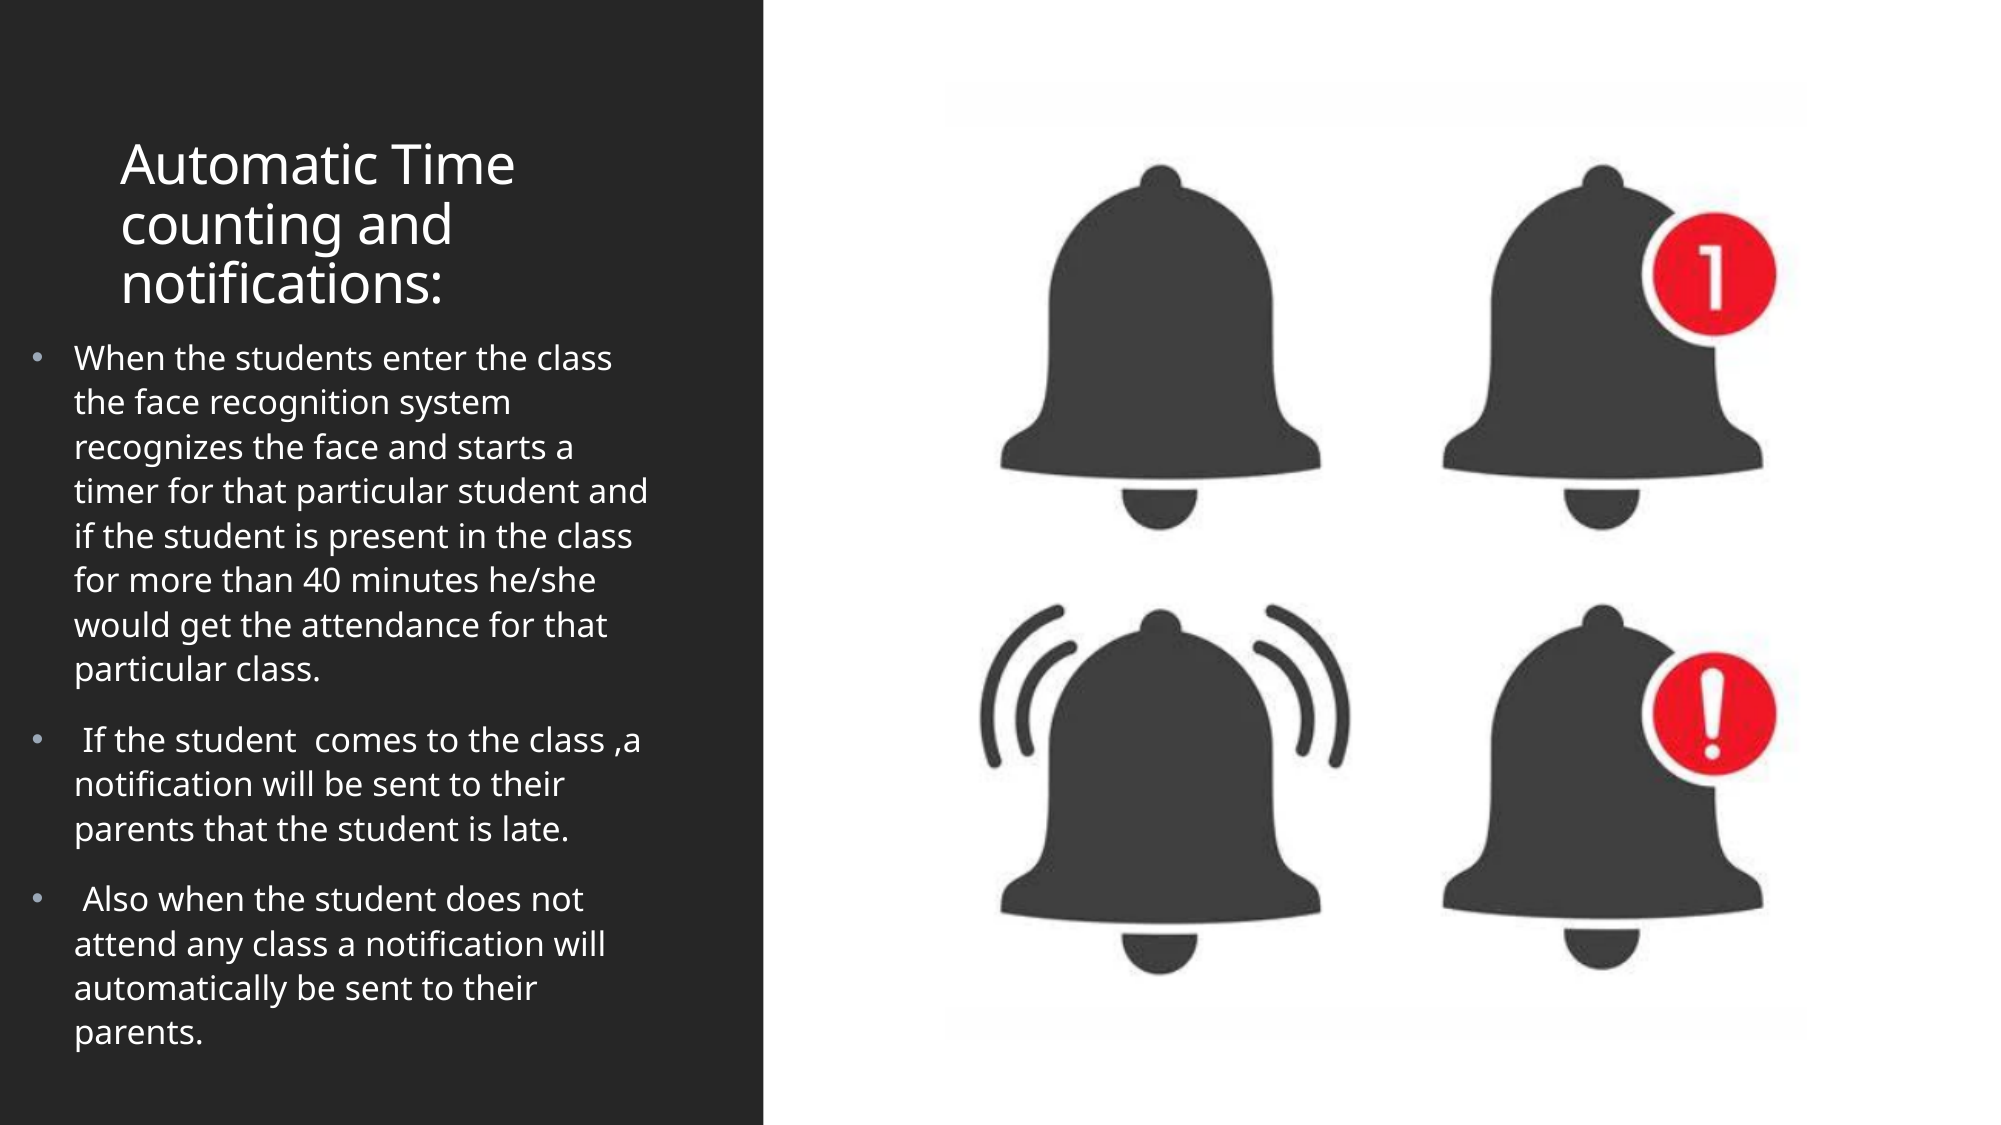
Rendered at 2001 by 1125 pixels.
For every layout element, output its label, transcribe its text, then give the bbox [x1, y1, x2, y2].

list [944, 81, 1808, 1040]
list When the students enter the class the face recognition system recognizes the face and starts a timer for that particular student and if the student is present in the class for more than 40 minutes he/she would get the attendance for that particular class. If the student comes to the class ,a notification will be sent to their parents that the student is late. Also when the student does not attend any class a notification will automatically be sent to their parents. [16, 324, 683, 1064]
title Automatic Time counting and notifications: [105, 128, 683, 324]
